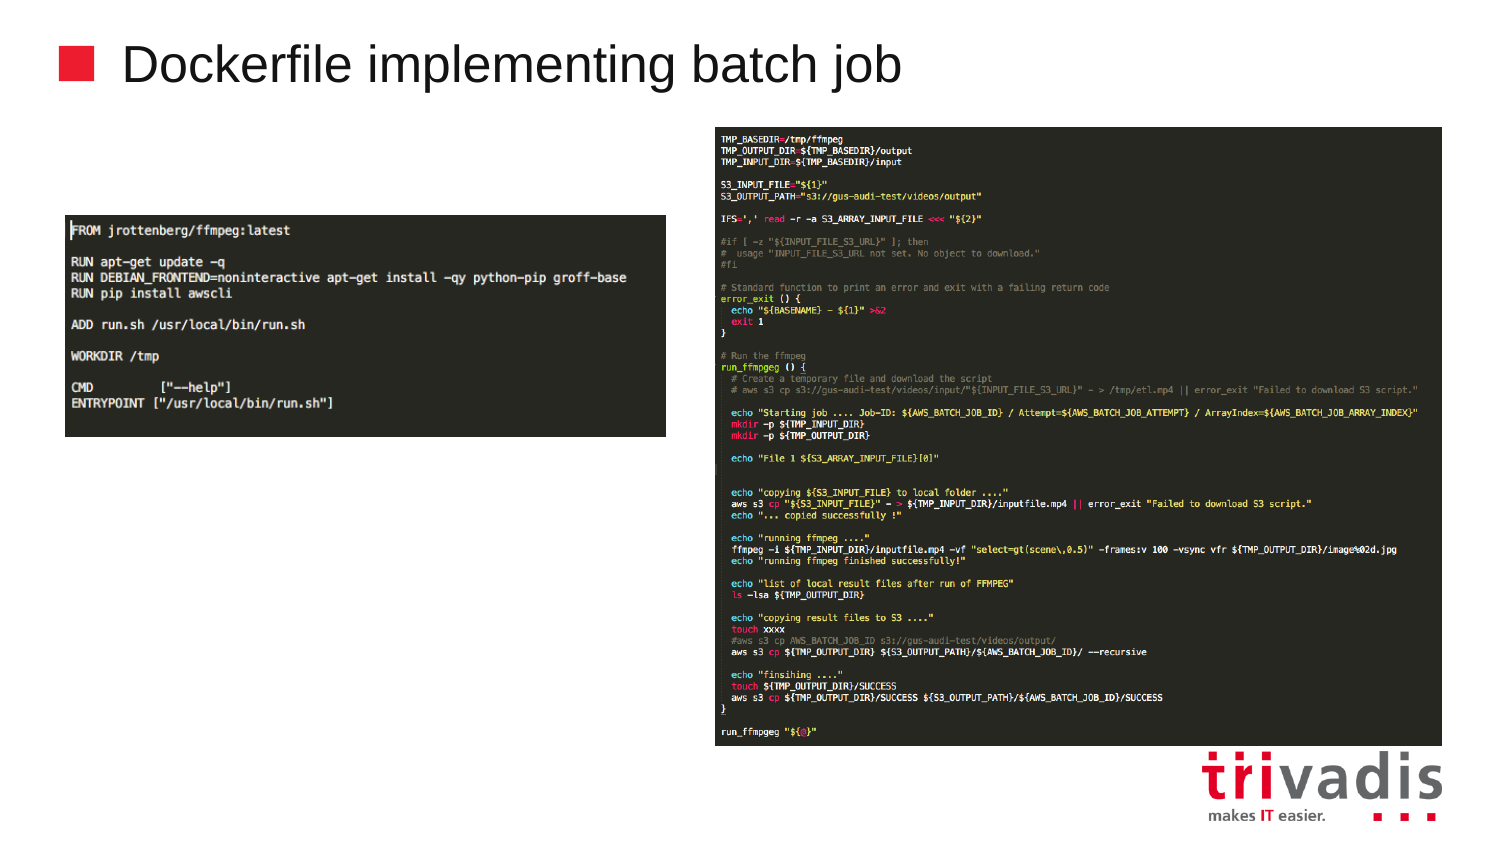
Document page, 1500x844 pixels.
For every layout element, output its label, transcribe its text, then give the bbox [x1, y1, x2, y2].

picture [715, 127, 1442, 746]
picture [1202, 751, 1442, 821]
picture [65, 215, 666, 437]
title Dockerfile implementing batch job [103, 20, 1442, 140]
